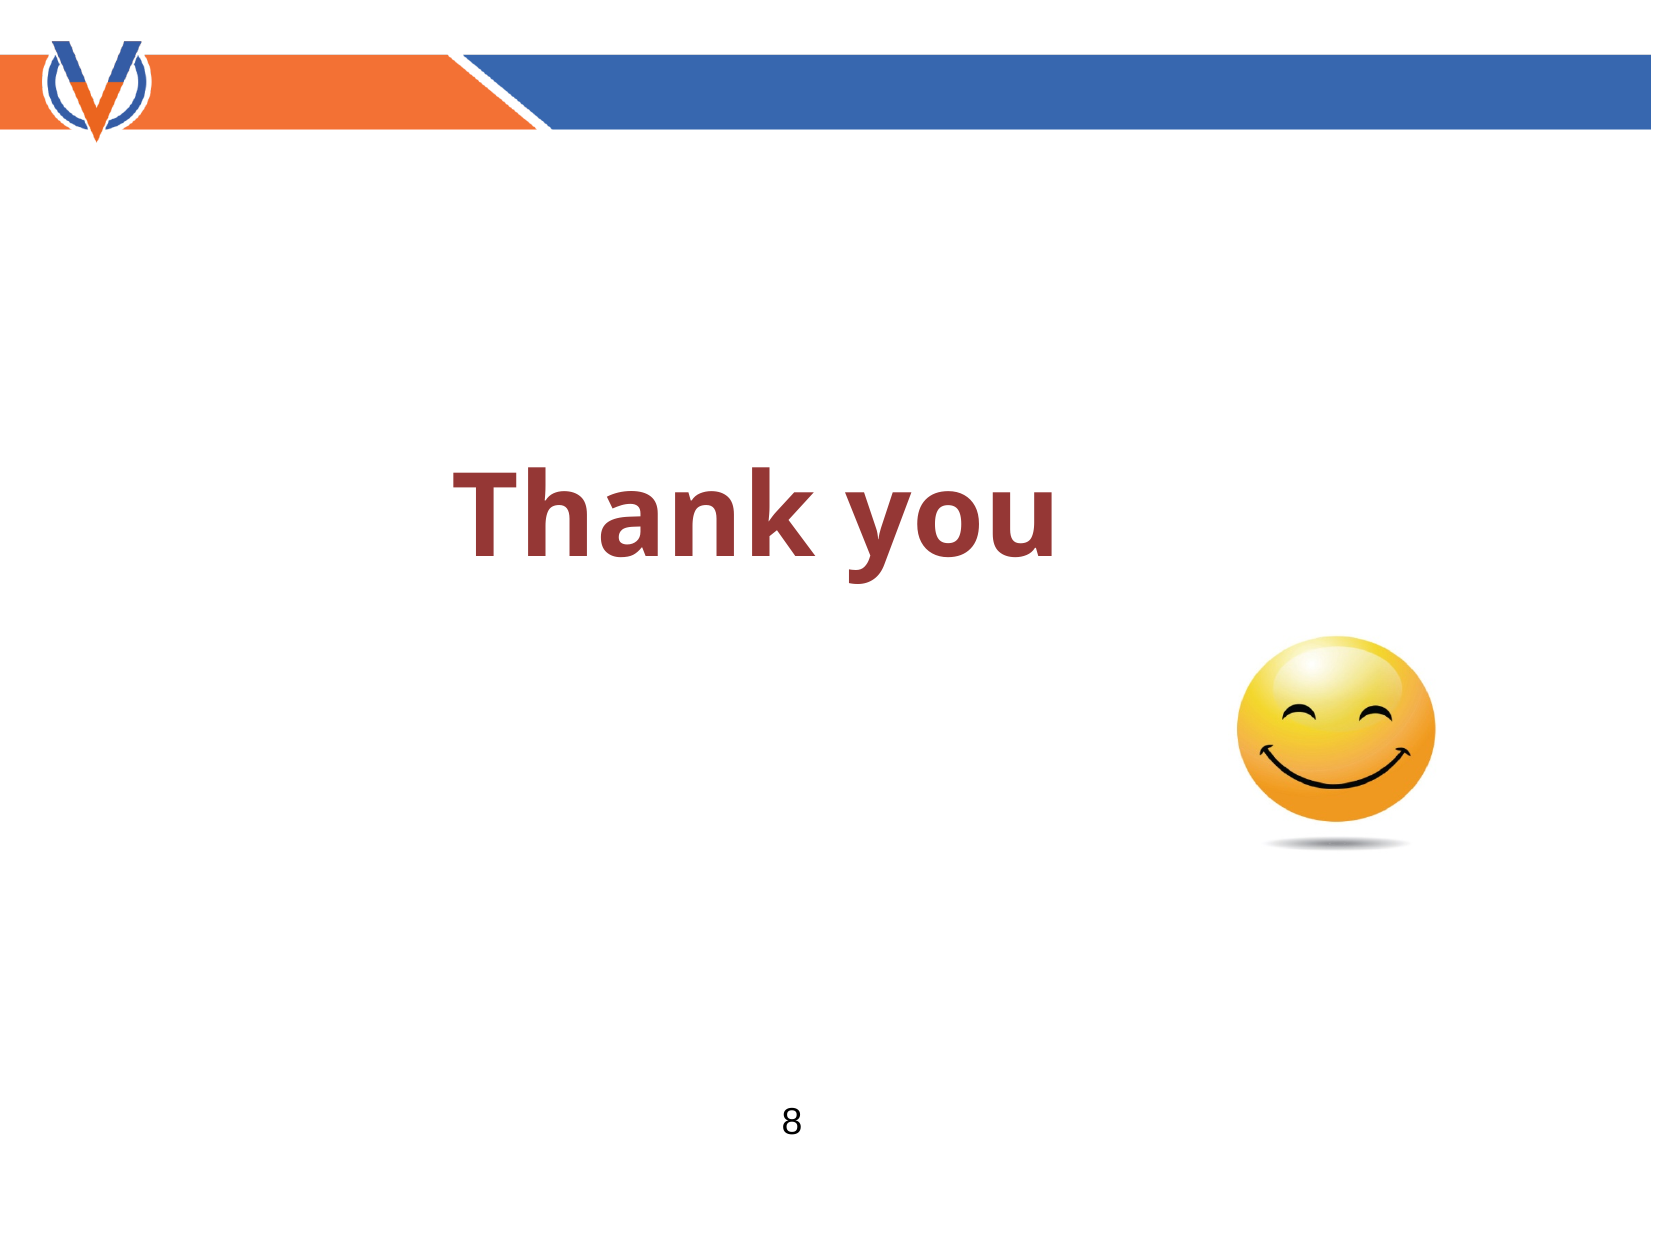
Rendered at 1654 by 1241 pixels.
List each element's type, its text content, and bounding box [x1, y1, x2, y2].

picture [1228, 624, 1441, 863]
text_box 8 [714, 1045, 868, 1186]
picture [0, 41, 1651, 143]
text_box Thank you [214, 432, 1218, 653]
